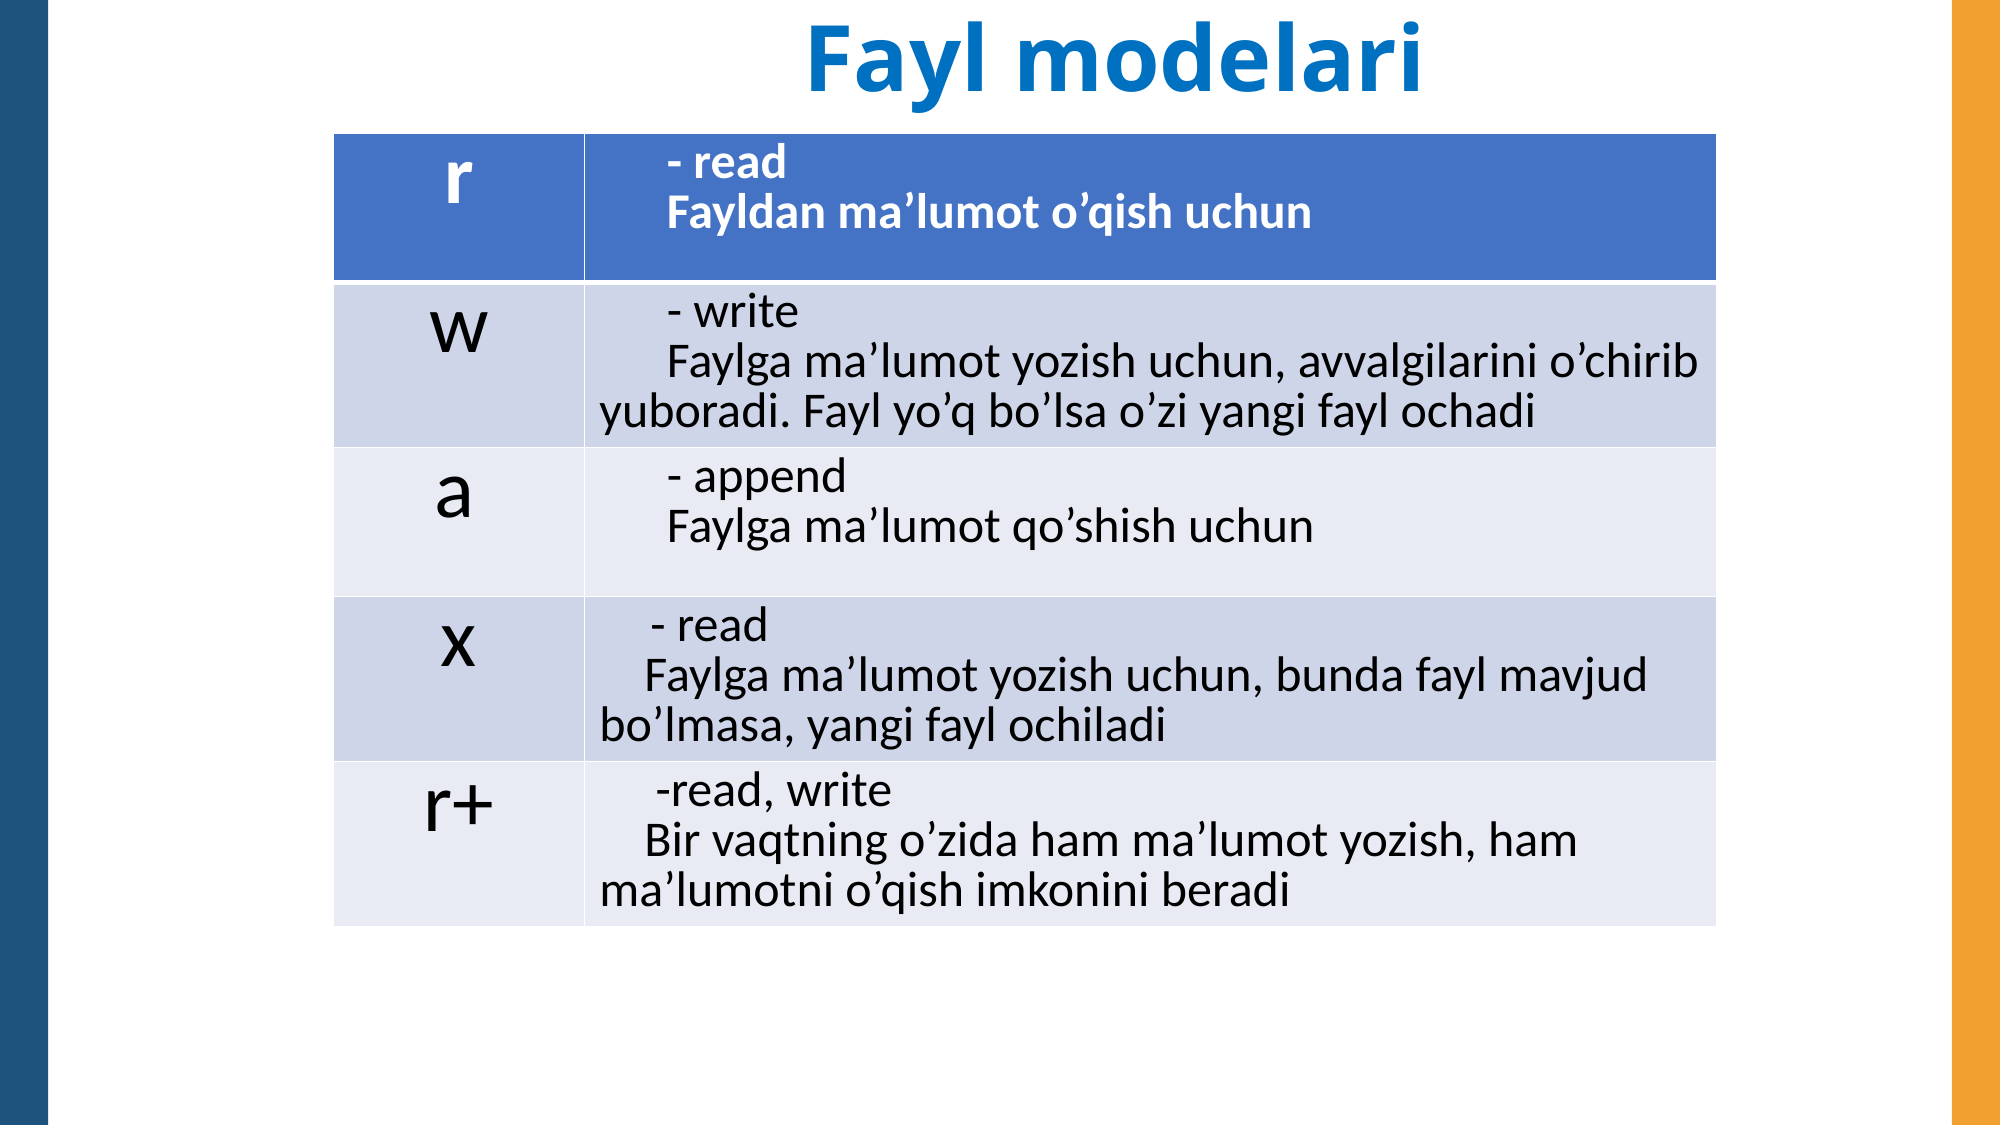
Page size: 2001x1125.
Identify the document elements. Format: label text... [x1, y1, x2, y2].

text_box [1951, 0, 2000, 1125]
table_cell - append Faylga ma’lumot qo’shish uchun [585, 448, 1716, 596]
text_box [0, 0, 49, 1125]
table_cell -read, write Bir vaqtning o’zida ham ma’lumot yozish, ham ma’lumotni o’qish imkonini beradi [585, 762, 1716, 926]
table_cell w [334, 285, 584, 447]
table_cell - read Faylga ma’lumot yozish uchun, bunda fayl mavjud bo’lmasa, yangi fayl ochiladi [585, 597, 1716, 761]
table_cell - write Faylga ma’lumot yozish uchun, avvalgilarini o’chirib yuboradi. Fayl yo’q bo’lsa o’zi yangi fayl ochadi [585, 285, 1716, 447]
table_cell r+ [334, 762, 584, 926]
table_cell a [334, 448, 584, 596]
table_cell x [334, 597, 584, 761]
table_header - read Fayldan ma’lumot o’qish uchun [585, 134, 1716, 280]
table_header r [334, 134, 584, 280]
title Fayl modelari [99, 0, 1900, 171]
